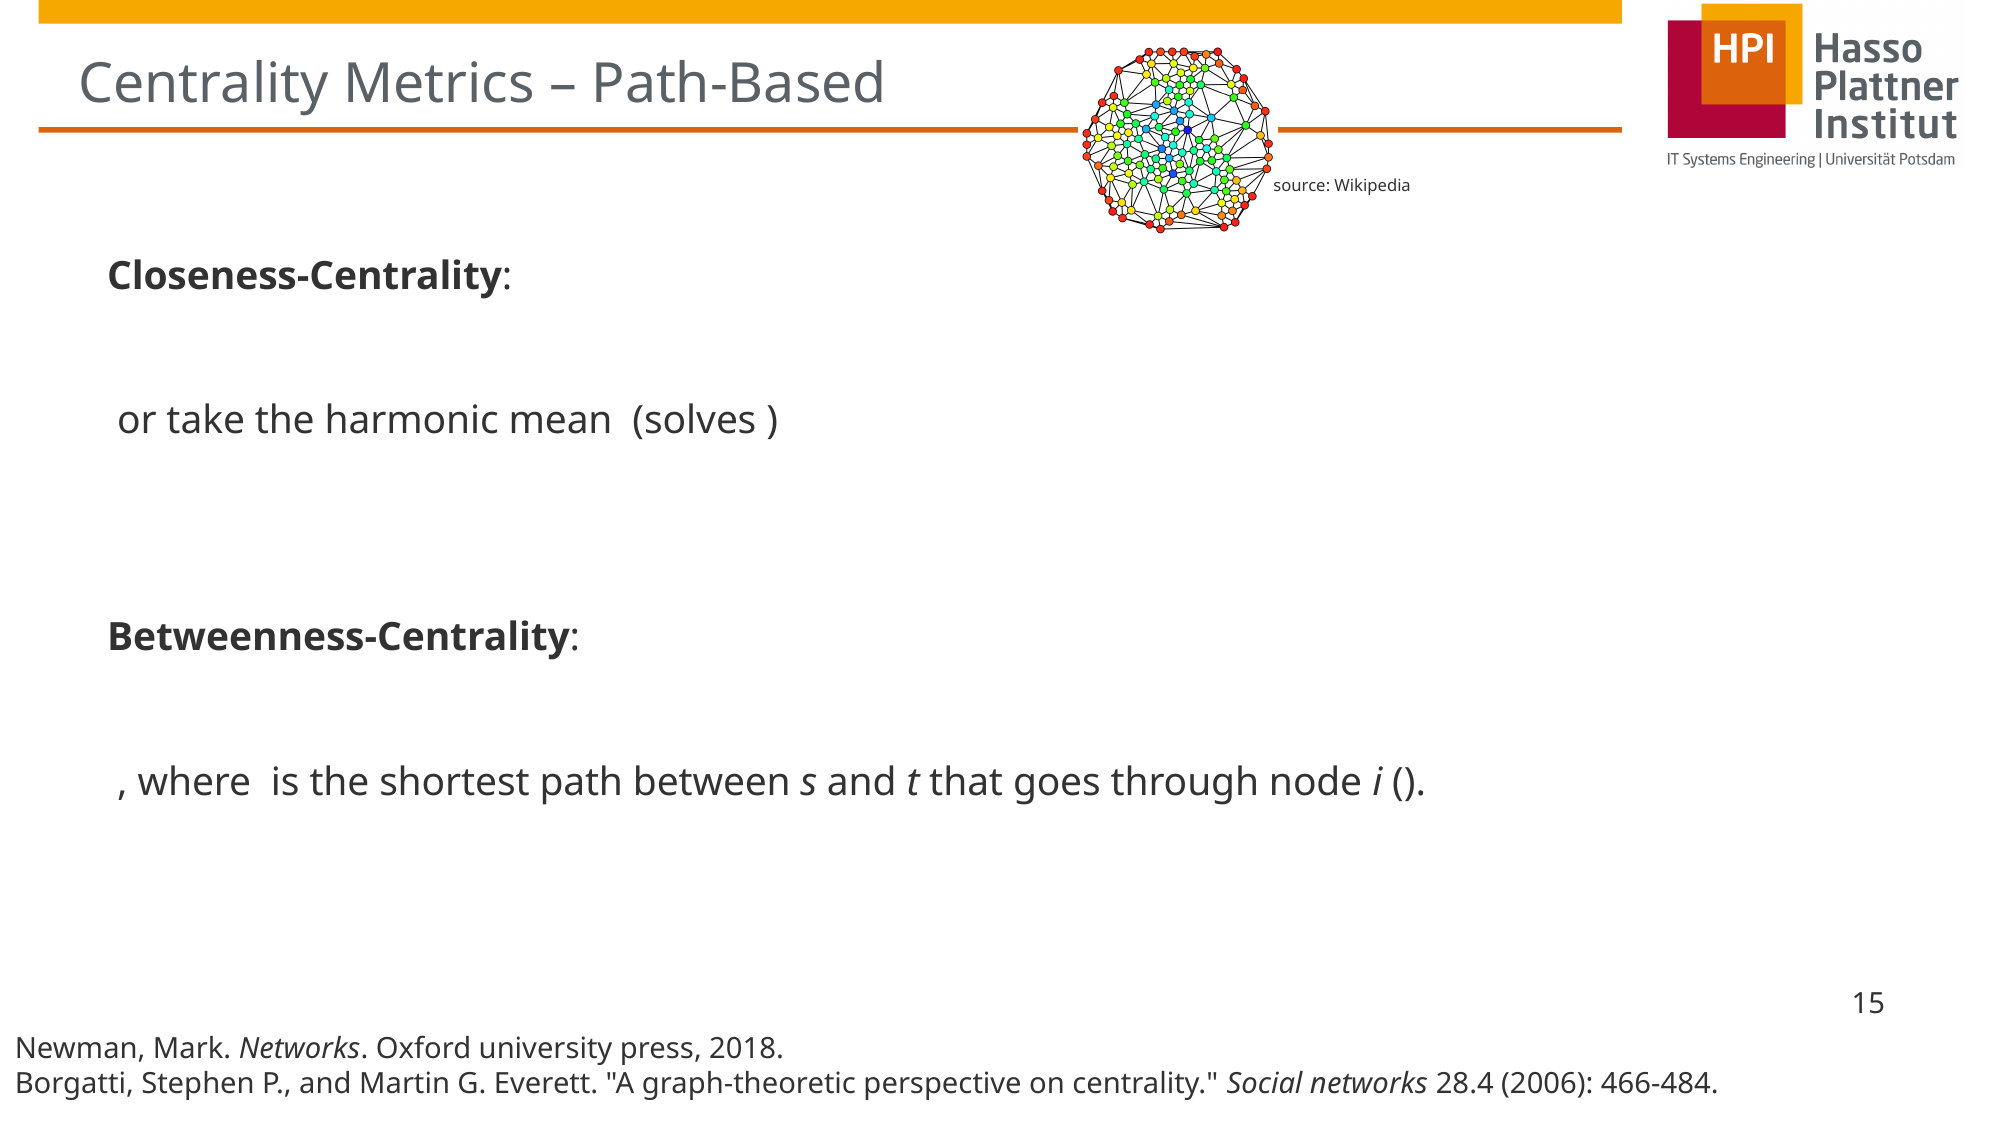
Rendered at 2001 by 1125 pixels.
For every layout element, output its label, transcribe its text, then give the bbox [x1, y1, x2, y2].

picture [1664, 0, 1965, 170]
title Centrality Metrics – Path-Based [78, 23, 1583, 115]
slide_number 15 [1834, 980, 1961, 1022]
text_box source: Wikipedia [1278, 174, 1437, 218]
text_box Newman, Mark. Networks. Oxford university press, 2018. Borgatti, Stephen P., and Martin G. Everett. "A graph-theoretic perspective on centrality." Social networks 28.4 (2006): 466-484. [0, 1022, 1961, 1107]
picture [1081, 46, 1274, 239]
